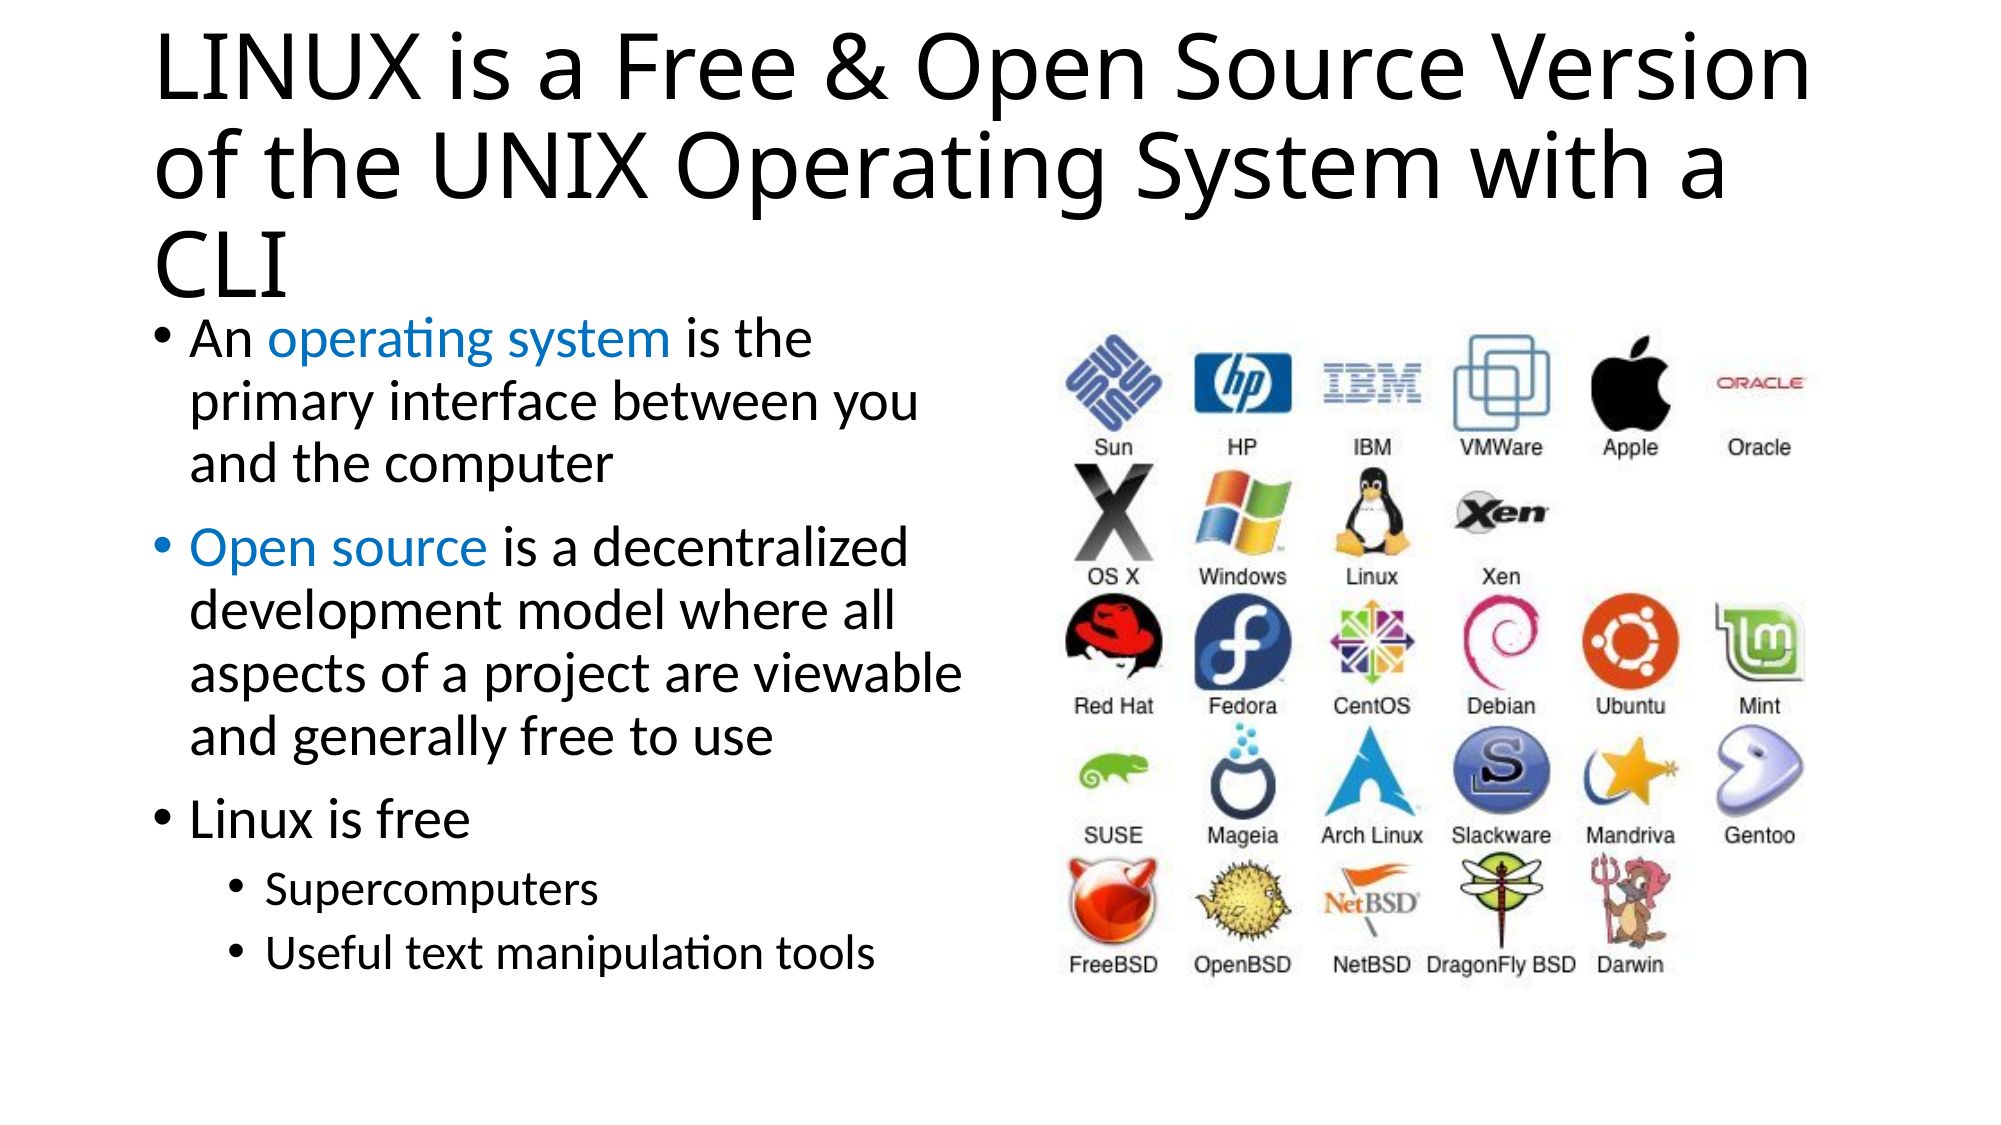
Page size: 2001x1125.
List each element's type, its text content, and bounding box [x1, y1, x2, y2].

title LINUX is a Free & Open Source Version of the UNIX Operating System with a CLI [137, 59, 1863, 278]
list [1030, 299, 1845, 1014]
list An operating system is the primary interface between you and the computer Open source is a decentralized development model where all aspects of a project are viewable and generally free to use Linux is free Supercomputers Useful text manipulation tools [137, 299, 988, 1014]
